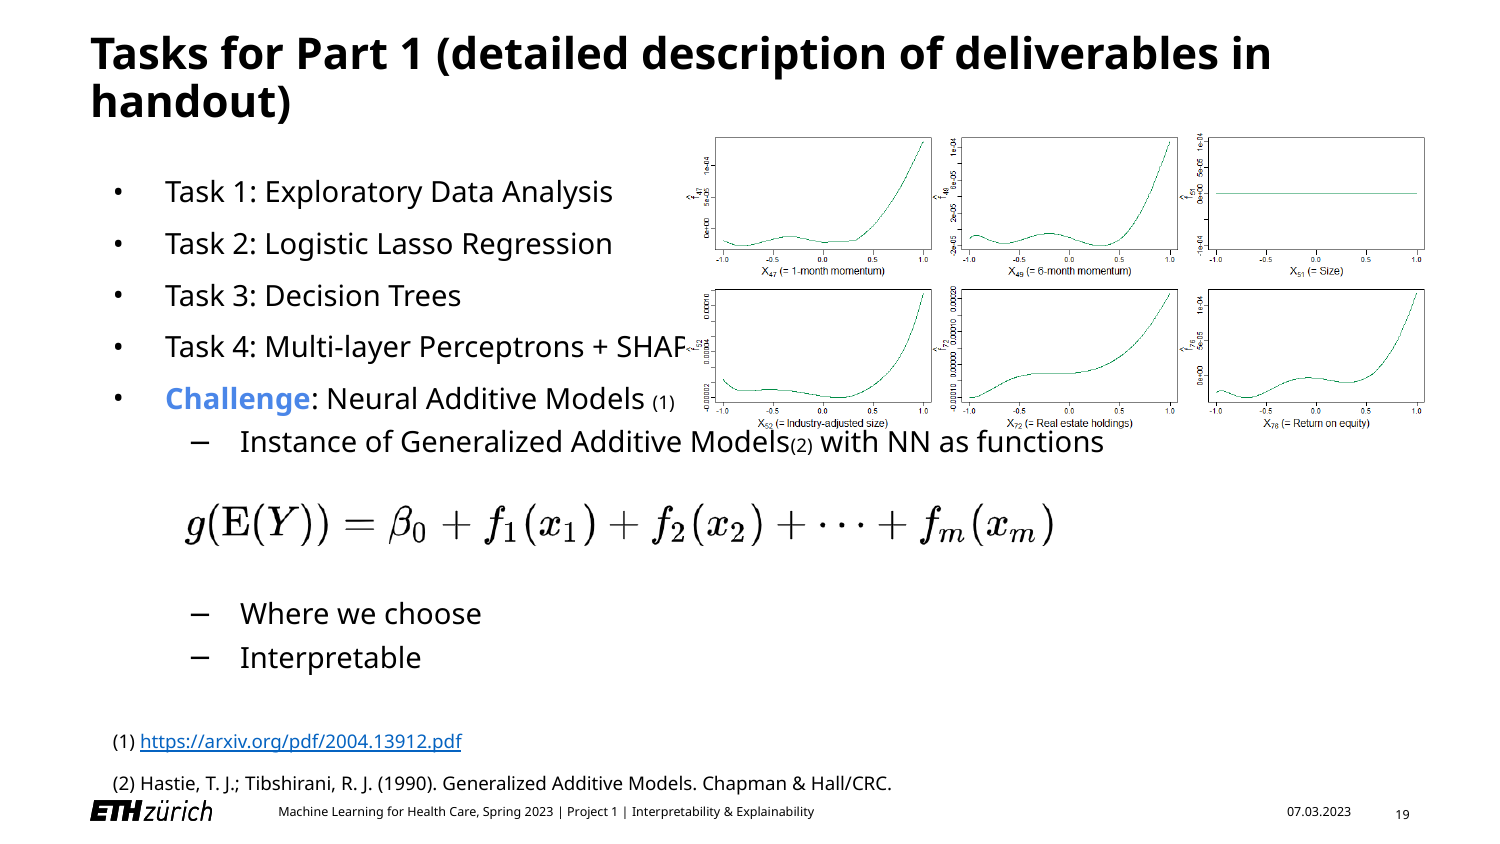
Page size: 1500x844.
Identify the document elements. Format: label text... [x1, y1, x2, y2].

slide_number 19 [1370, 802, 1410, 829]
title Tasks for Part 1 (detailed description of deliverables in handout) [90, 32, 1410, 143]
picture [684, 129, 1425, 430]
picture [179, 482, 1056, 561]
picture [90, 800, 212, 821]
